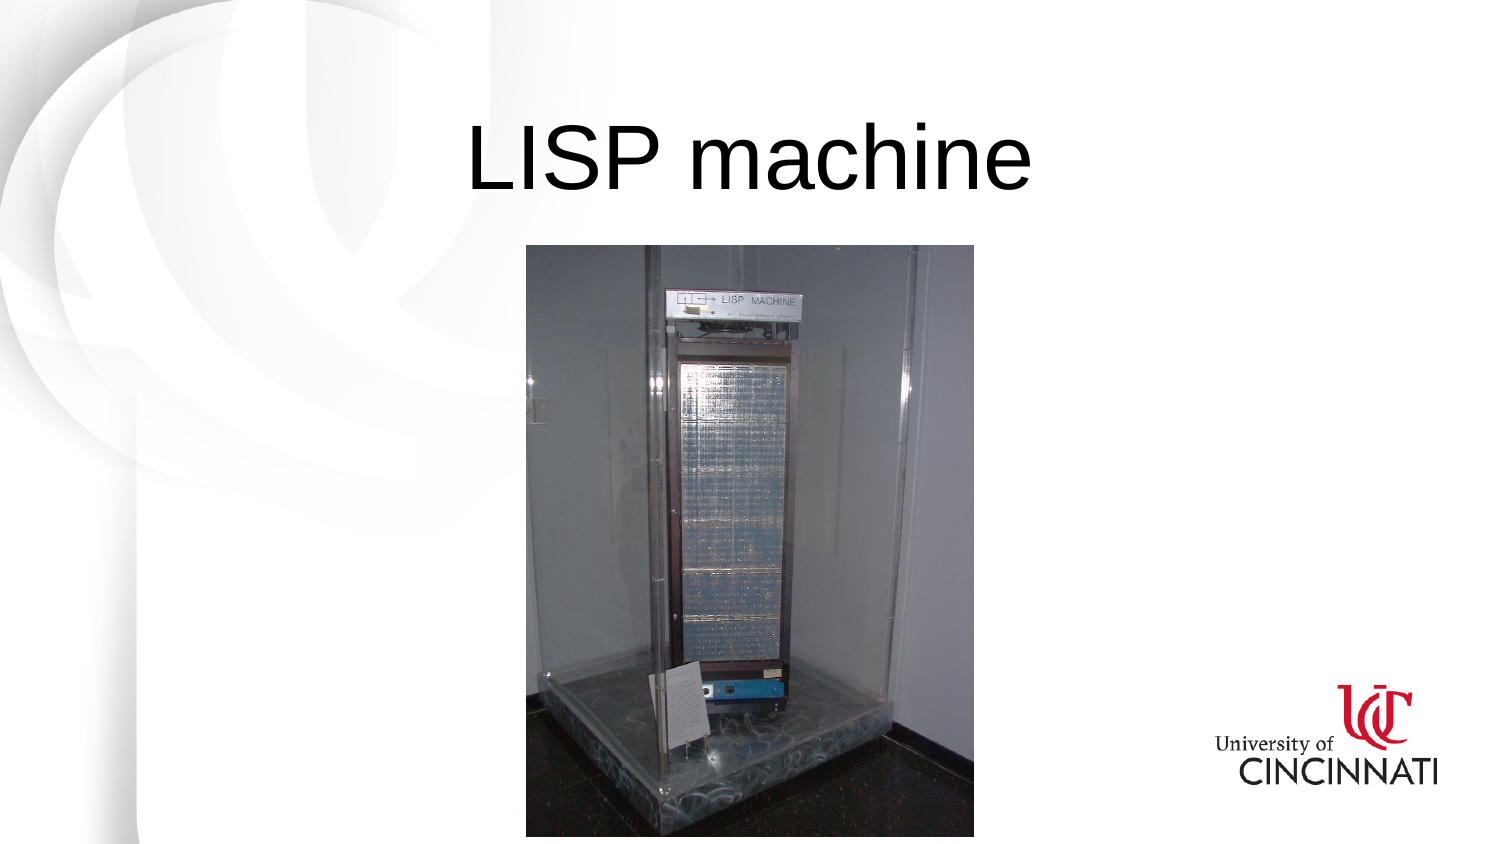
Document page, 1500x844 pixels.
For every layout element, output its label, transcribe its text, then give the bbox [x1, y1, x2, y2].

title LISP machine [75, 82, 1425, 224]
picture [0, 0, 1500, 844]
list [526, 245, 974, 837]
